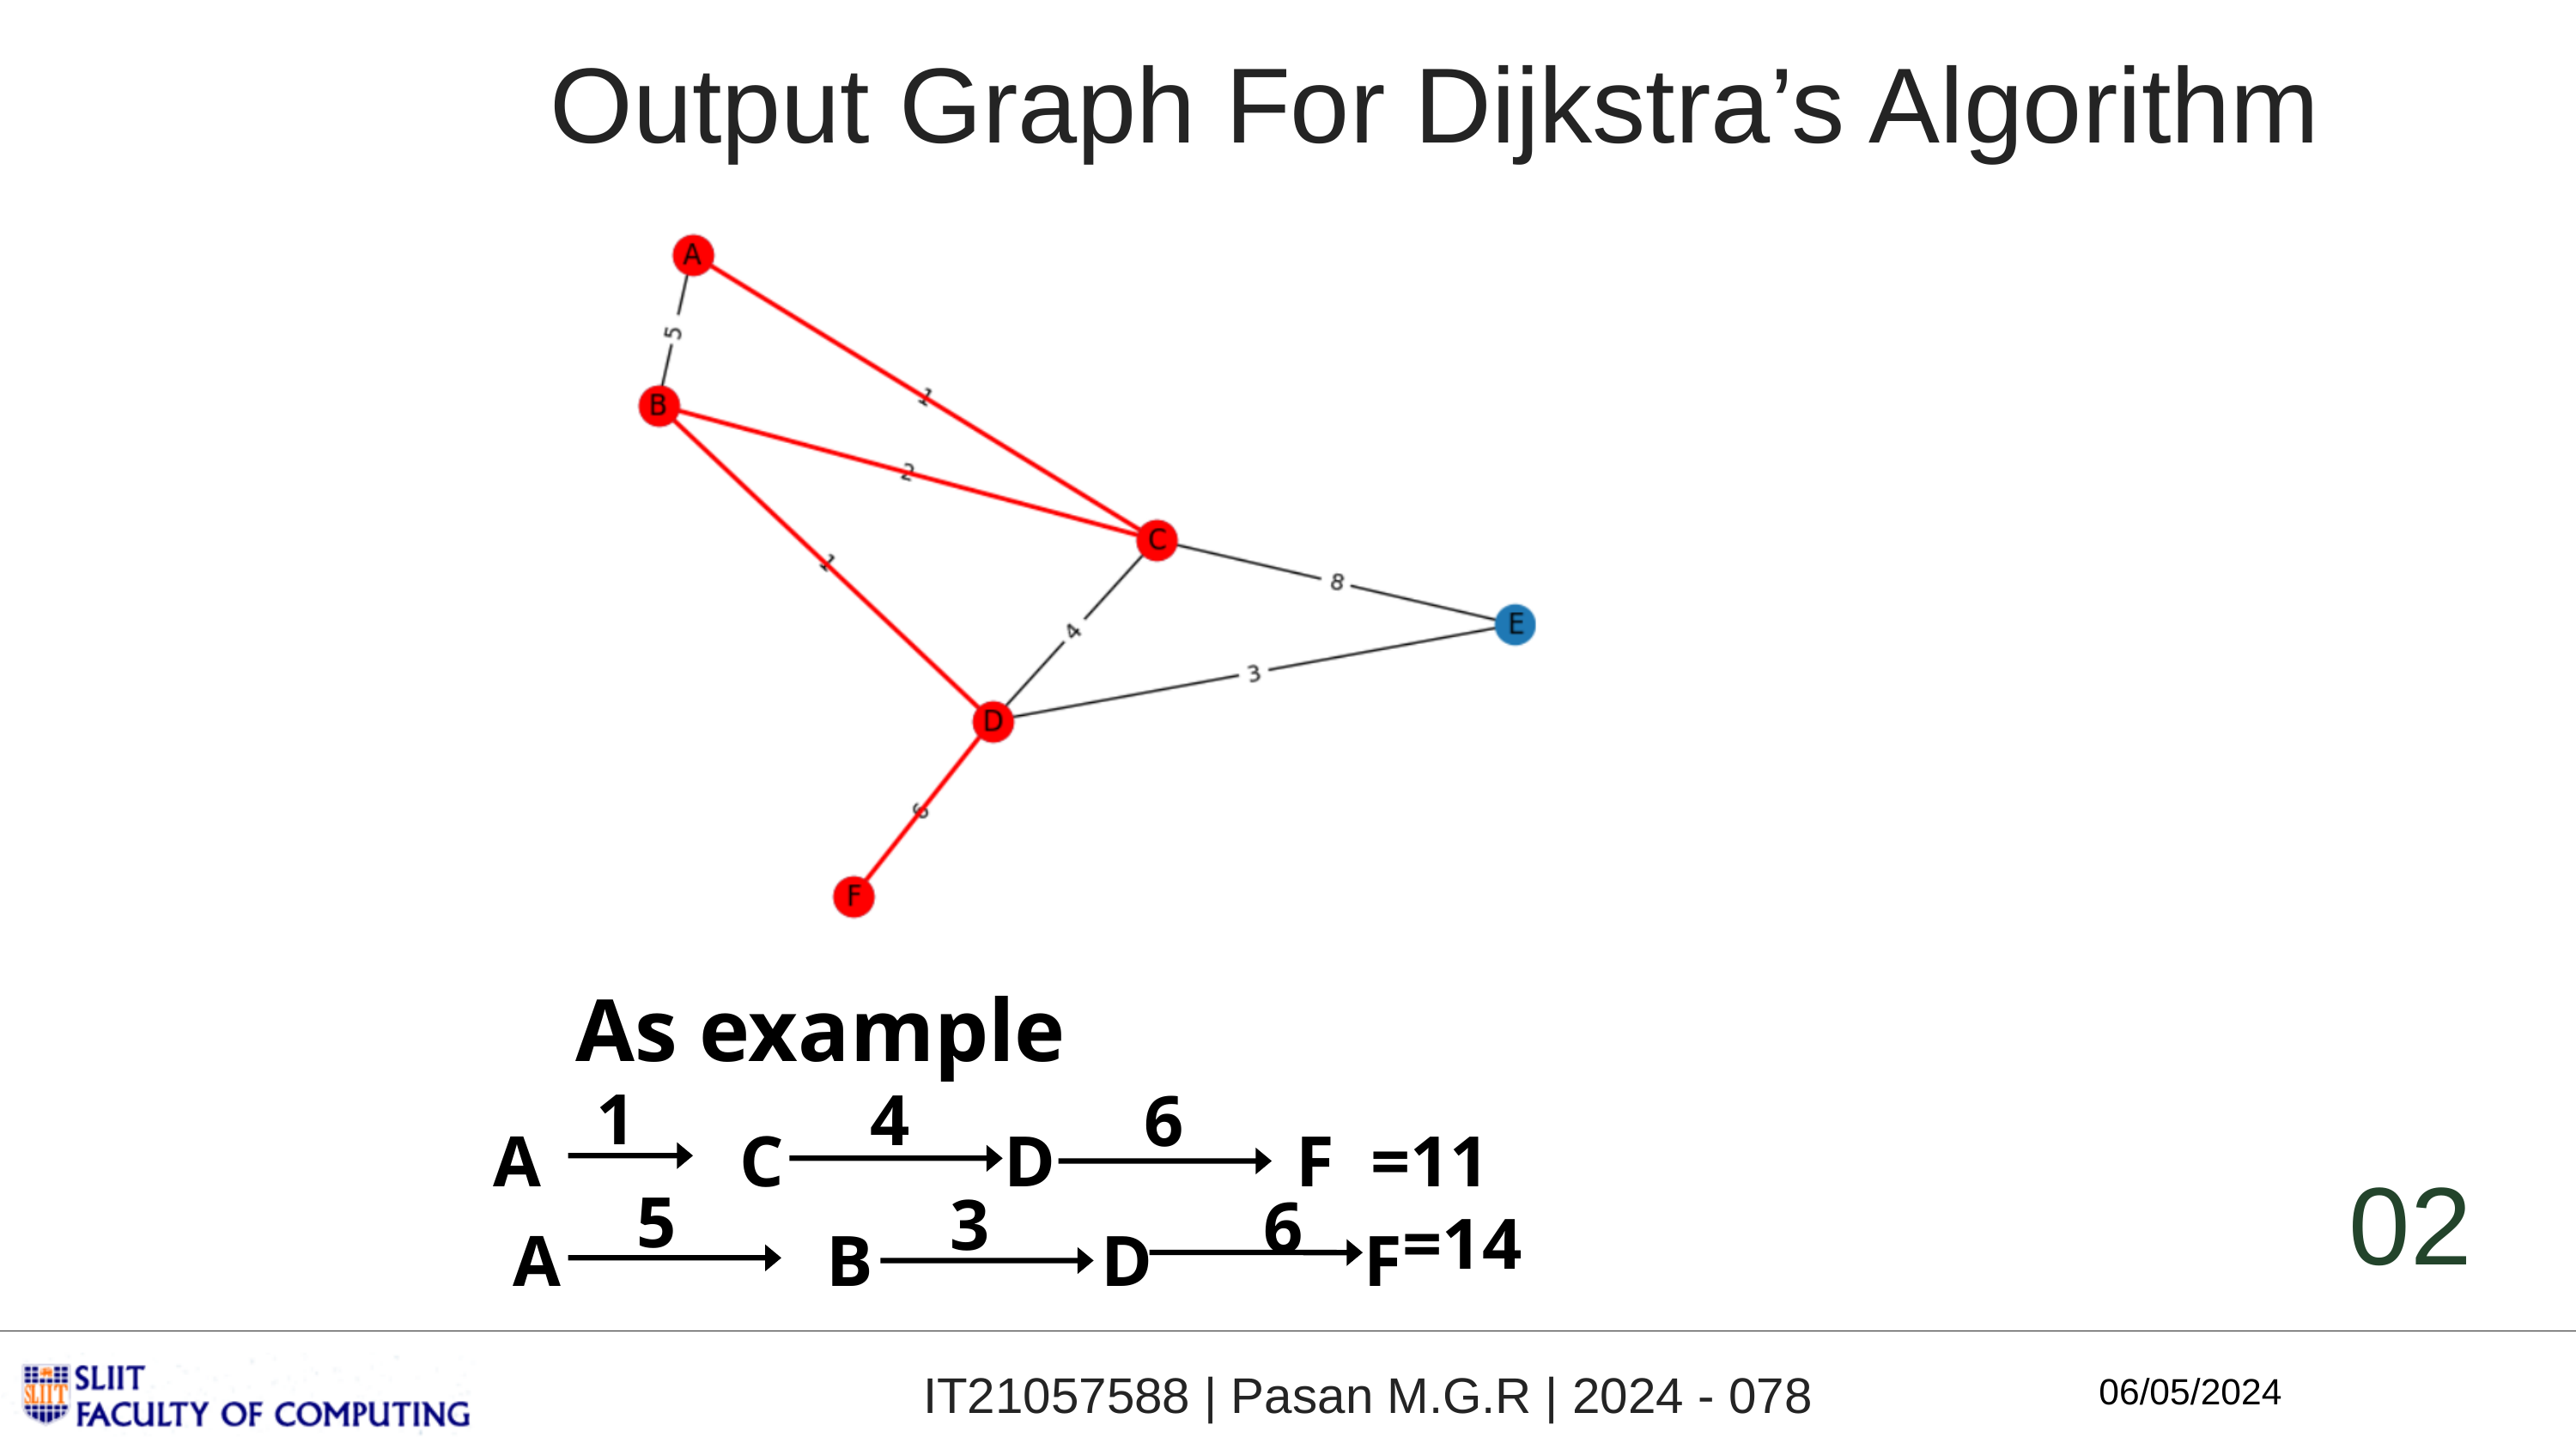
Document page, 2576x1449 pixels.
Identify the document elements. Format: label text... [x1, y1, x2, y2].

text_box 5 [588, 1164, 726, 1262]
text_box 4 [822, 1062, 959, 1160]
text_box 1 [548, 1061, 685, 1160]
text_box [1352, 1244, 1364, 1262]
text_box =11 [1352, 1103, 1510, 1201]
text_box [586, 221, 1536, 934]
text_box 6 [1096, 1063, 1233, 1161]
text_box D [1058, 1203, 1195, 1300]
text_box 3 [902, 1167, 1039, 1264]
text_box 6 [1215, 1169, 1352, 1267]
text_box F [1247, 1103, 1352, 1169]
text_box As example [449, 957, 1193, 1078]
text_box [959, 1149, 1003, 1167]
text_box [0, 1341, 726, 1449]
text_box IT21057588 | Pasan M.G.R | 2024 - 078 [582, 1345, 2154, 1424]
text_box 06/05/2024 [2078, 1355, 2303, 1412]
text_box C [693, 1103, 830, 1201]
text_box A [449, 1103, 586, 1201]
text_box D [961, 1103, 1098, 1201]
text_box =14 [1383, 1185, 1541, 1284]
text_box [1039, 1252, 1094, 1270]
text_box A [469, 1203, 606, 1300]
text_box [726, 1249, 781, 1267]
text_box 02 [2245, 1114, 2576, 1288]
text_box F [1315, 1203, 1452, 1300]
text_box B [781, 1203, 919, 1300]
text_box [1058, 1152, 1273, 1169]
text_box [682, 1149, 694, 1164]
text_box Output Graph For Dijkstra’s Algorithm [439, 0, 2432, 165]
